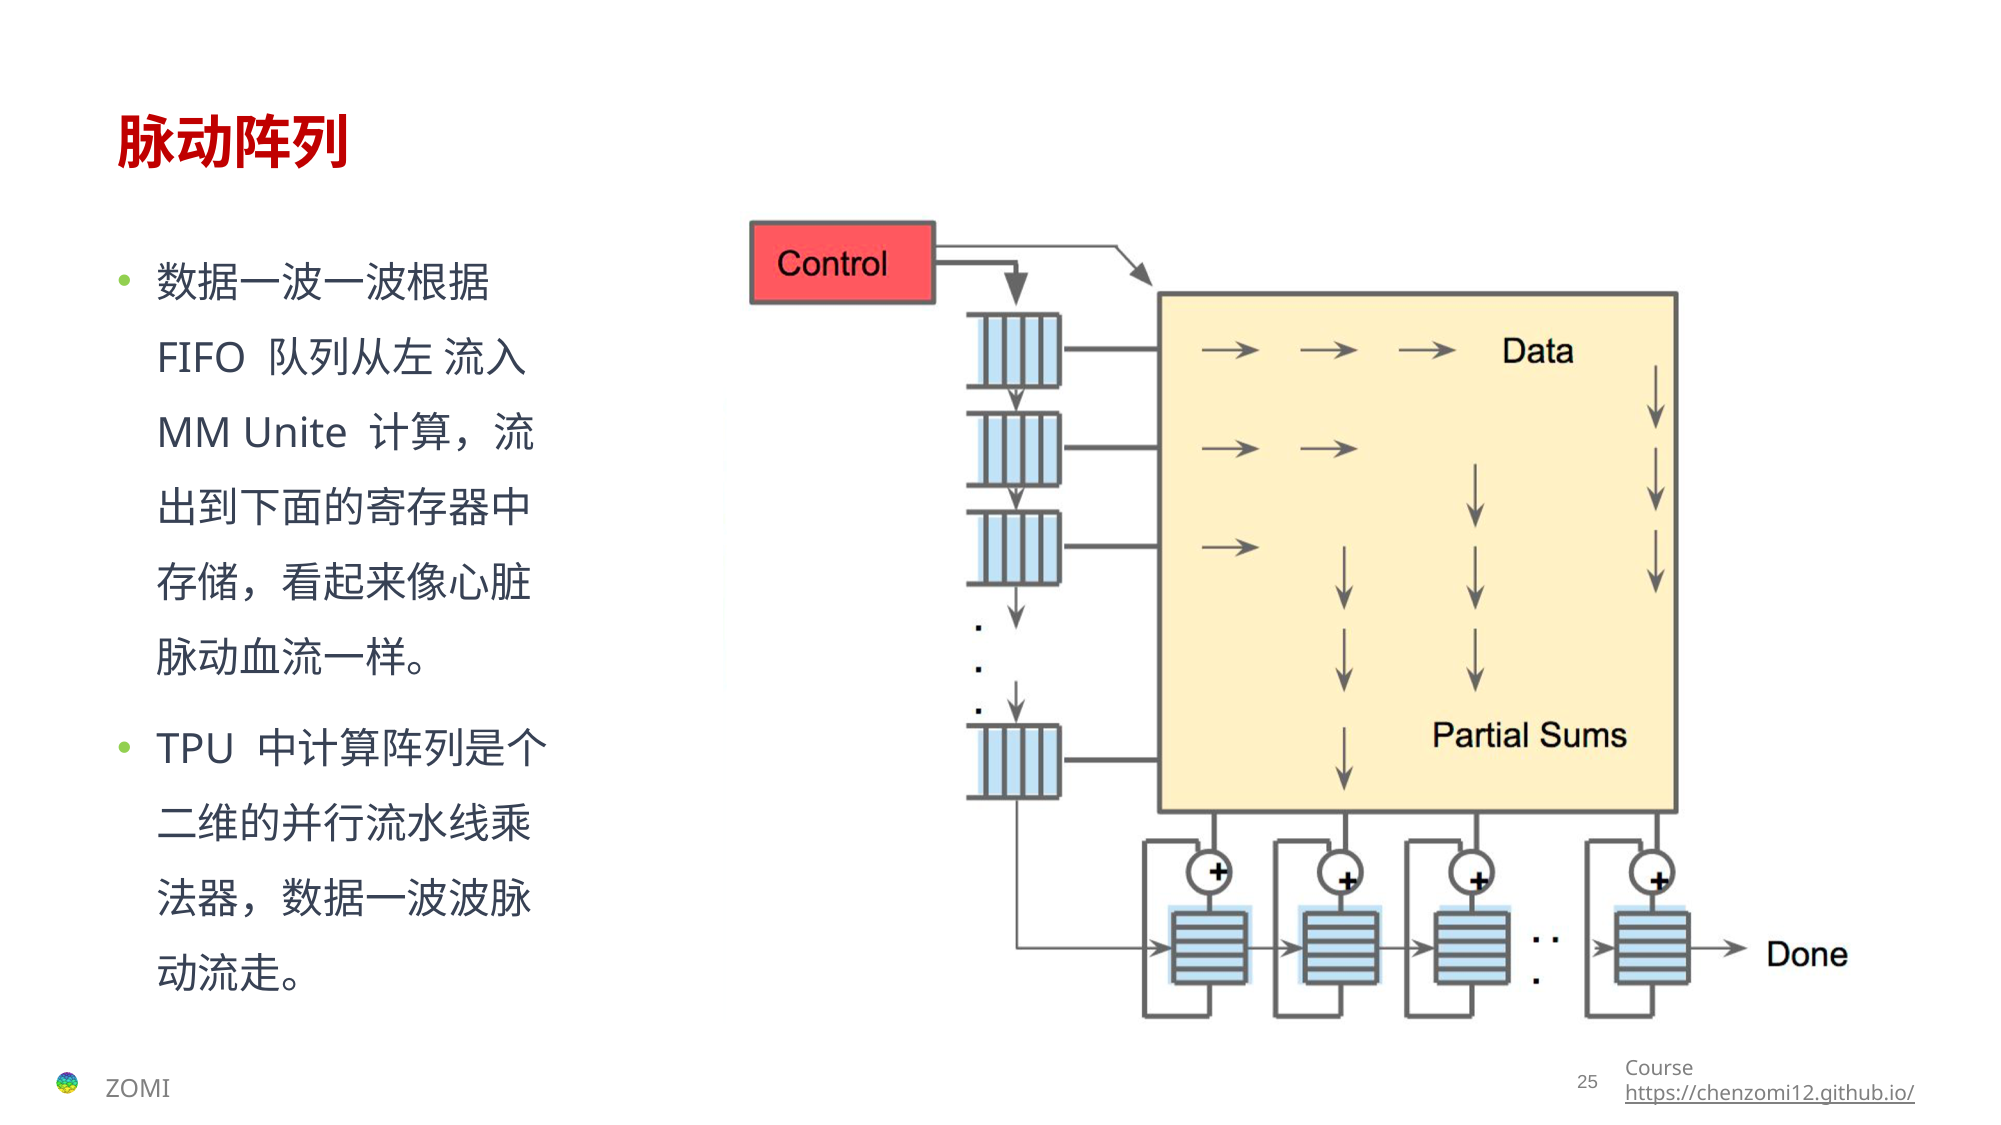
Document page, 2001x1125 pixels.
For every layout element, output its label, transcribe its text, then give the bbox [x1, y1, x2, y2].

picture [57, 1073, 77, 1093]
title 脉动阵列 [102, 91, 1901, 189]
picture [722, 202, 1865, 1034]
list 数据一波一波根据 FIFO 队列从左 流入 MM Unite 计算，流出到下面的寄存器中存储，看起来像心脏脉动血流一样。 TPU 中计算阵列是个二维的并行流水线乘法器，数据一波波脉动流走。 [102, 223, 574, 1043]
